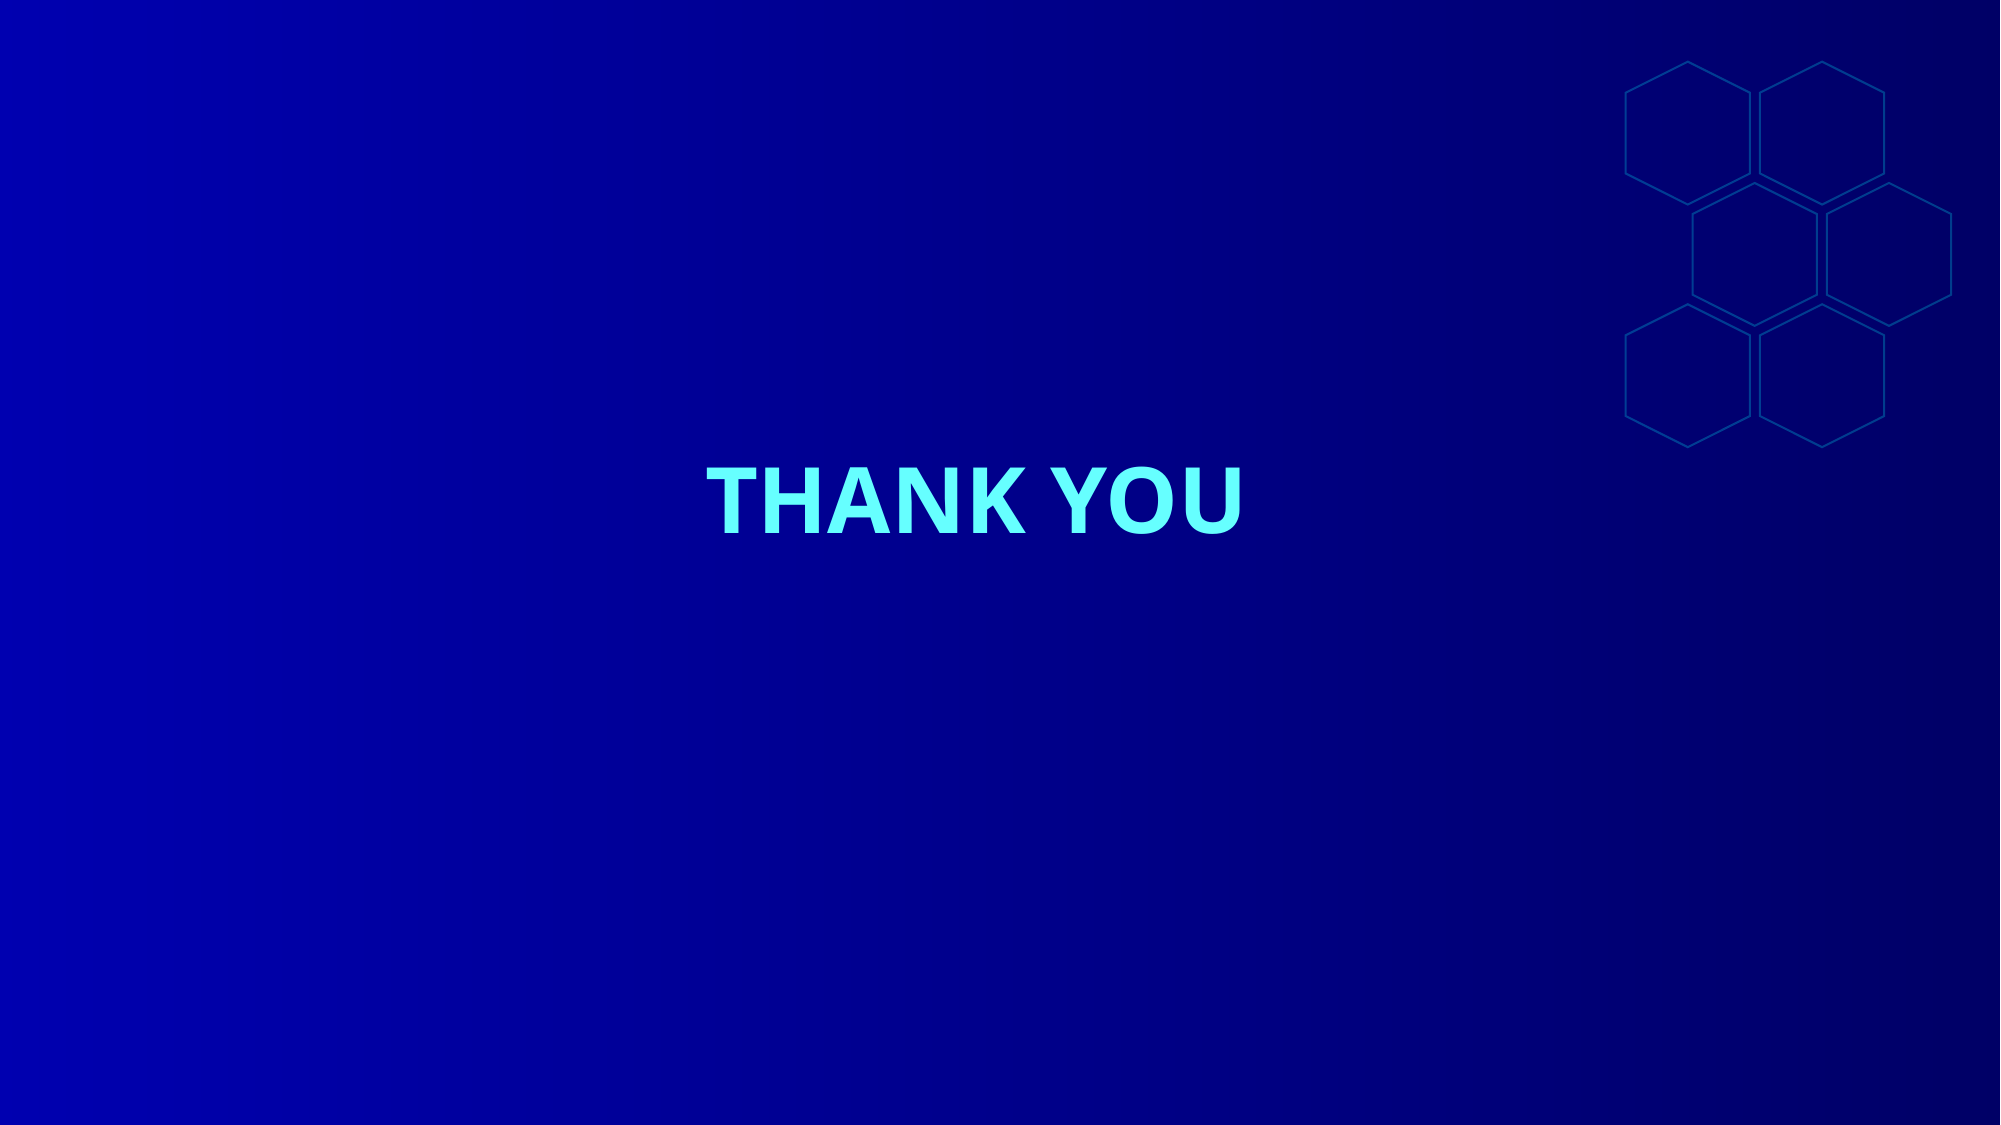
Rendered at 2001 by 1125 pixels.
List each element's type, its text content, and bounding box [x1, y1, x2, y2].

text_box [1625, 61, 1952, 448]
text_box THANK YOU [690, 447, 1310, 569]
